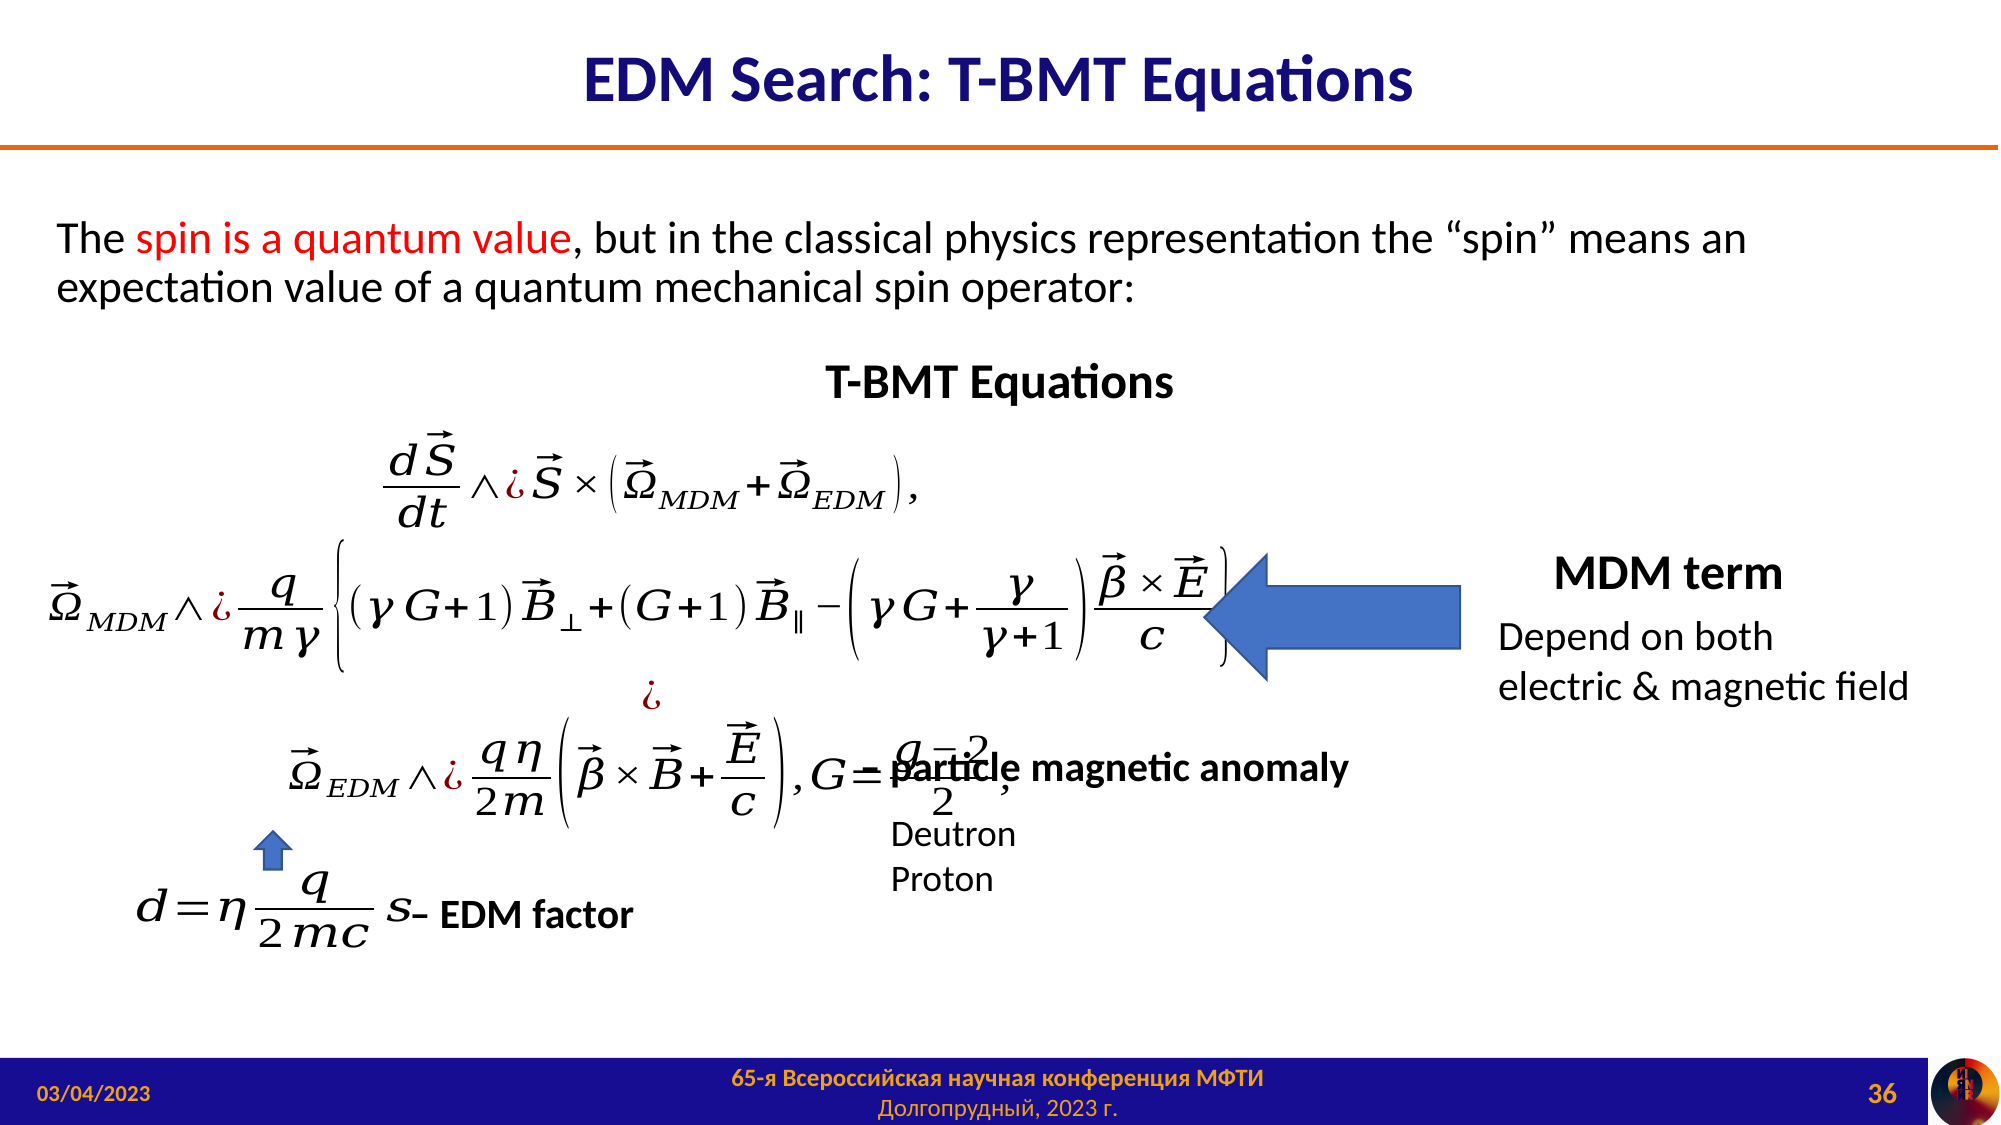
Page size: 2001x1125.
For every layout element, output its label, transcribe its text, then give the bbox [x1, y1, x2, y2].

text_box Depend on both electric & magnetic field [1483, 601, 1926, 716]
picture [1927, 1056, 2000, 1125]
text_box [252, 829, 294, 871]
text_box 65-я Всероссийская научная конференция МФТИ Долгопрудный, 2023 г. [0, 1054, 1999, 1125]
text_box T-BMT Equations [810, 341, 1190, 417]
text_box – EDM factor [394, 879, 649, 945]
text_box The spin is a quantum value, but in the classical physics representation the “spin” means an expectation value of a quantum mechanical spin operator: [41, 206, 1959, 320]
text_box [1202, 552, 1462, 683]
text_box – particle magnetic anomaly [845, 731, 1365, 797]
text_box EDM Search: T-BMT Equations [0, 36, 1998, 124]
text_box MDM term [1538, 531, 1799, 601]
